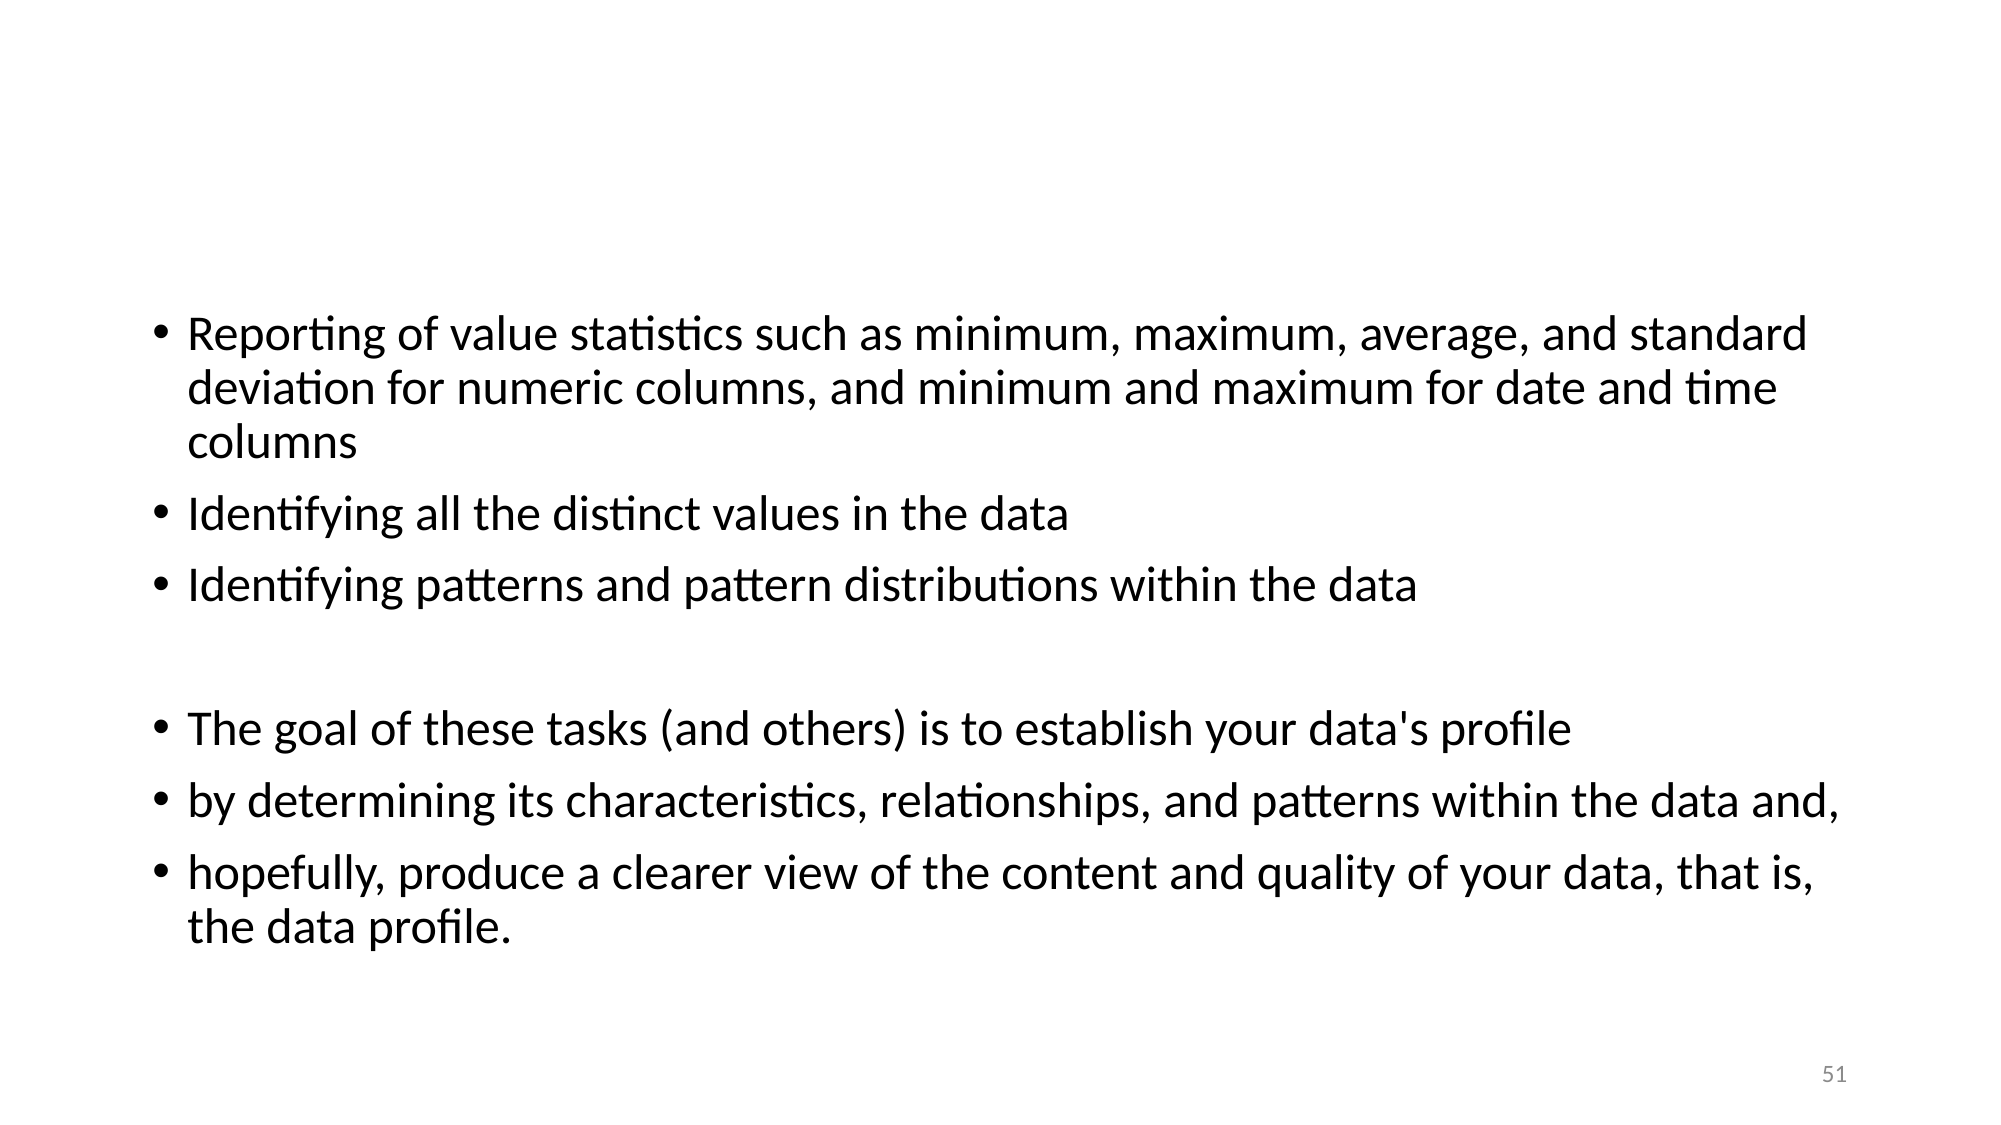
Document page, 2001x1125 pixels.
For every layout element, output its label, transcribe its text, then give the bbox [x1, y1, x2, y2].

list Reporting of value statistics such as minimum, maximum, average, and standard deviation for numeric columns, and minimum and maximum for date and time columns Identifying all the distinct values in the data Identifying patterns and pattern distributions within the data The goal of these tasks (and others) is to establish your data's profile by determining its characteristics, relationships, and patterns within the data and, hopefully, produce a clearer view of the content and quality of your data, that is, the data profile. [137, 299, 1863, 1014]
slide_number 51 [1412, 1042, 1863, 1103]
